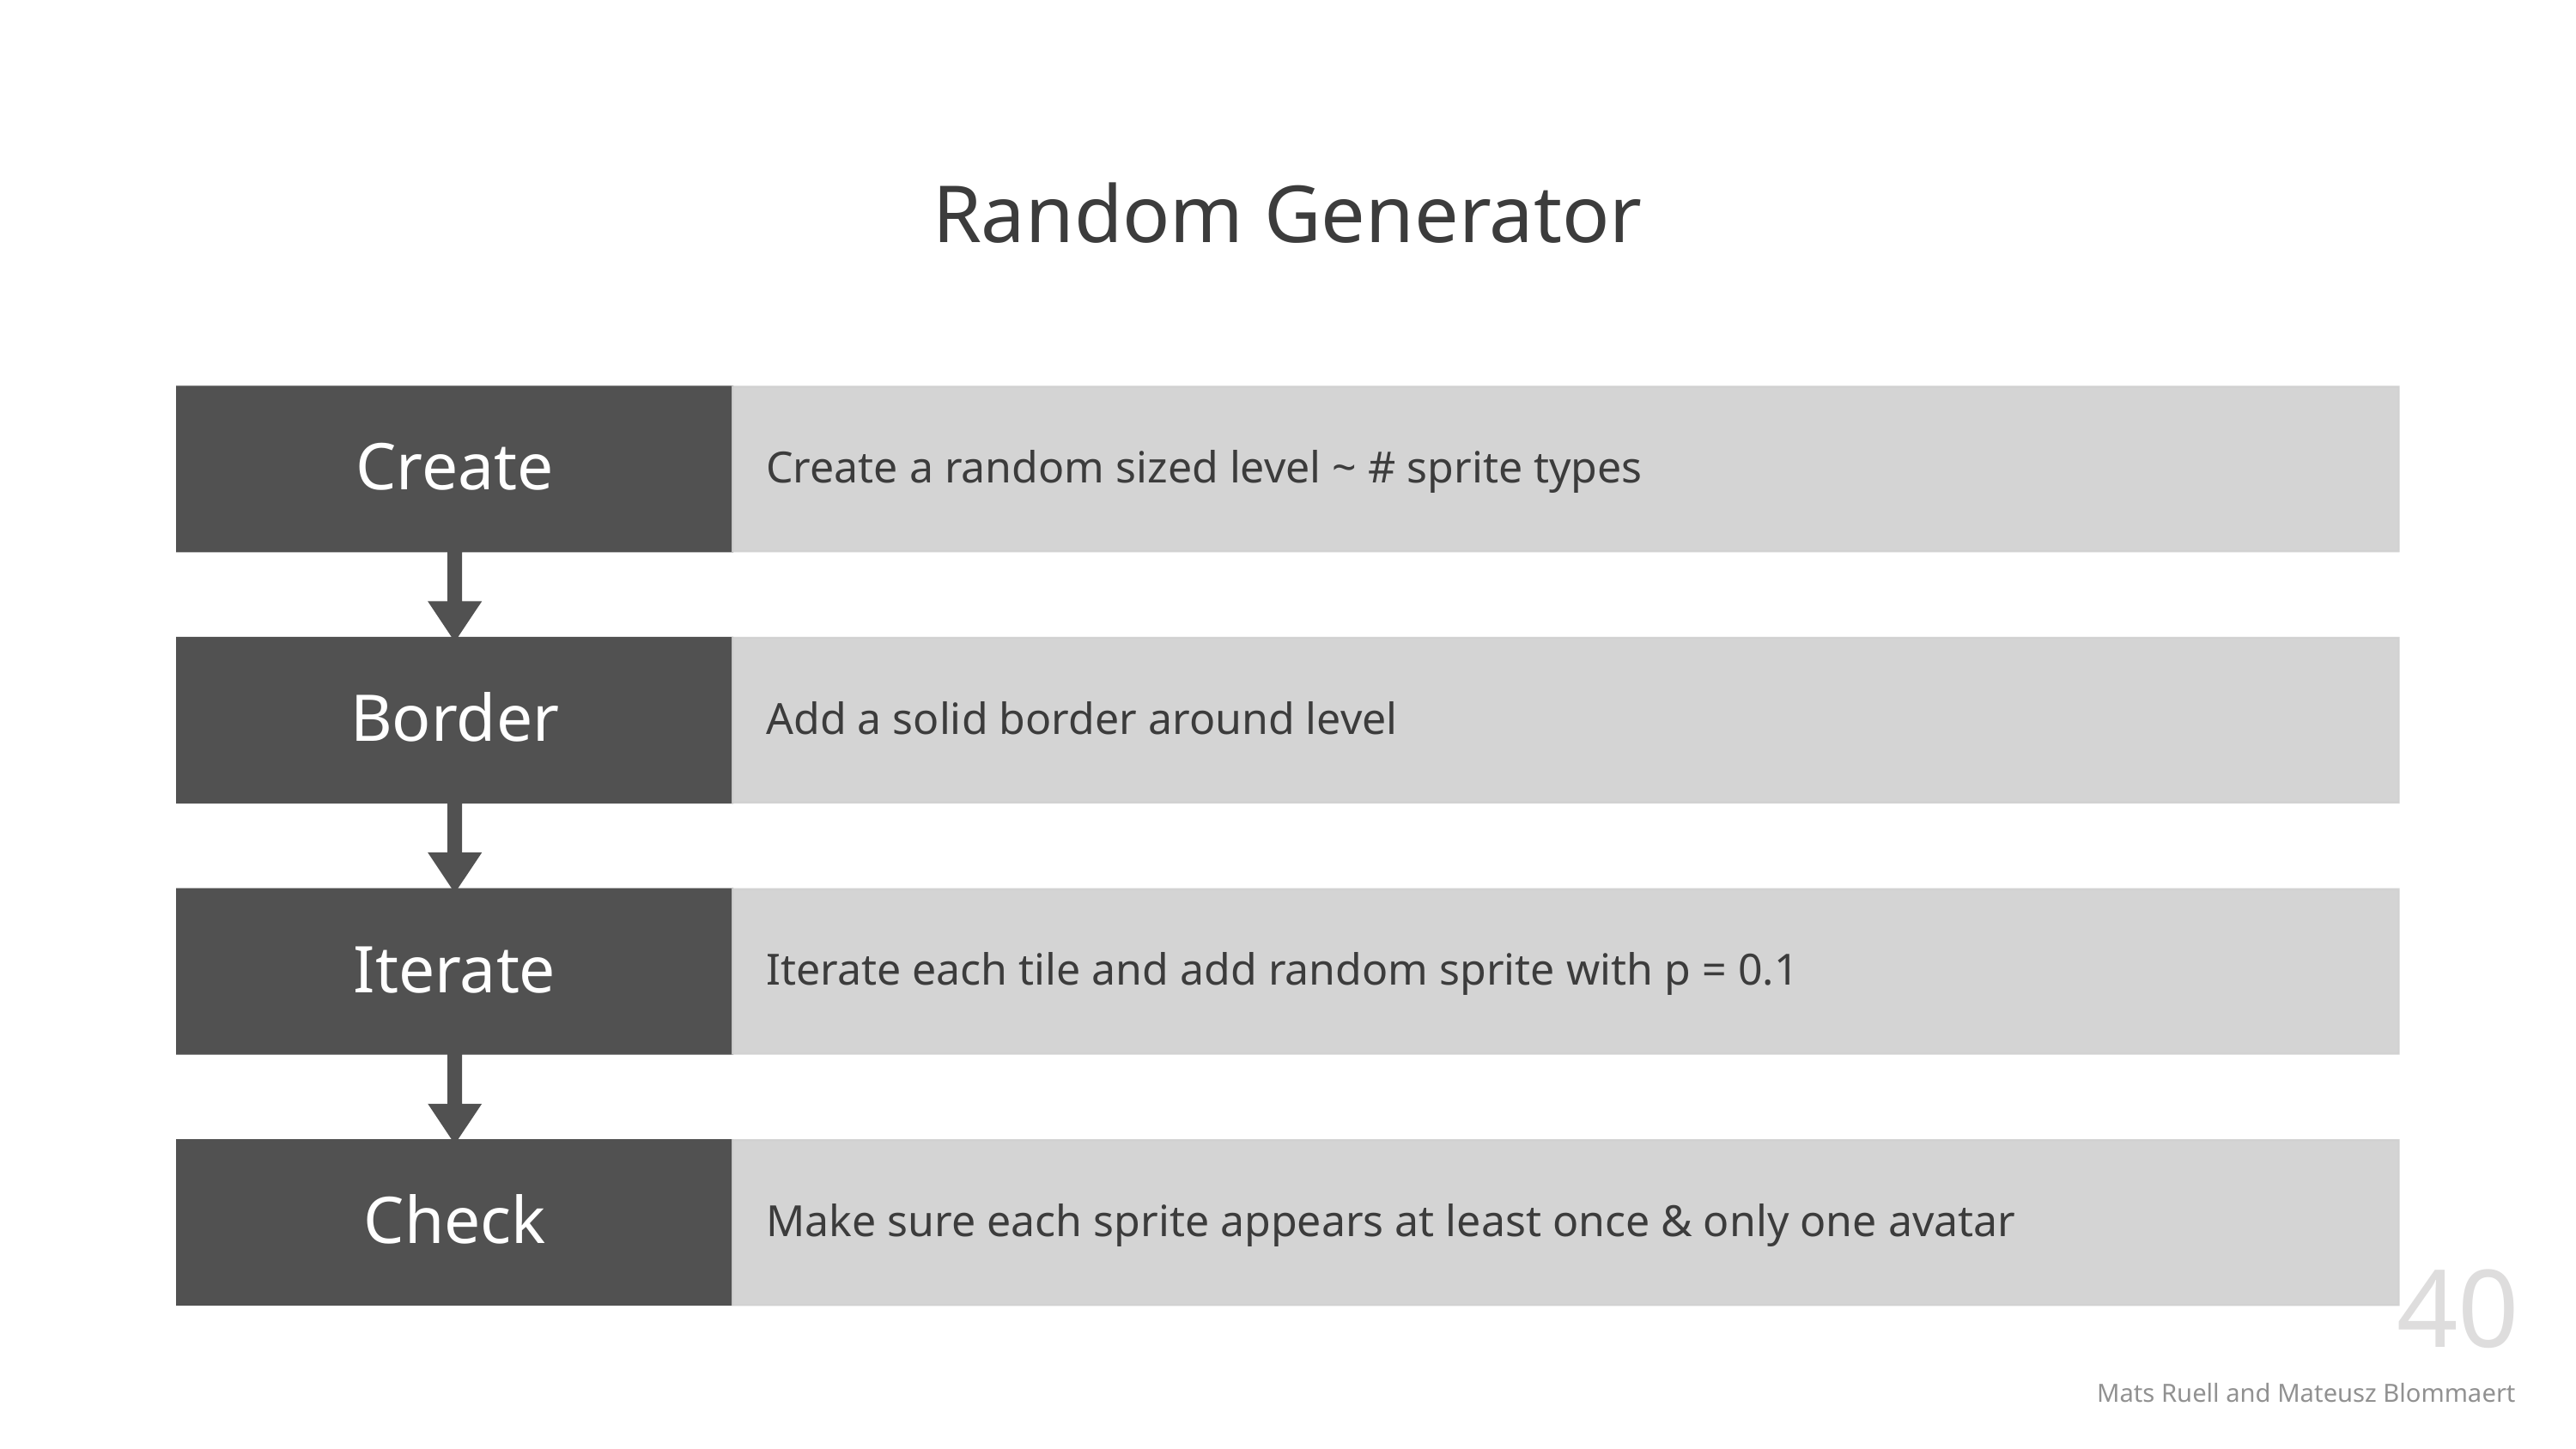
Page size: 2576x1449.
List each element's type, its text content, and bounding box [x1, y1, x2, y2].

title Random Generator [177, 76, 2399, 357]
slide_number 40 [2150, 1250, 2532, 1393]
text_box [177, 385, 2399, 1306]
footer Mats Ruell and Mateusz Blommaert [1573, 1354, 2529, 1432]
